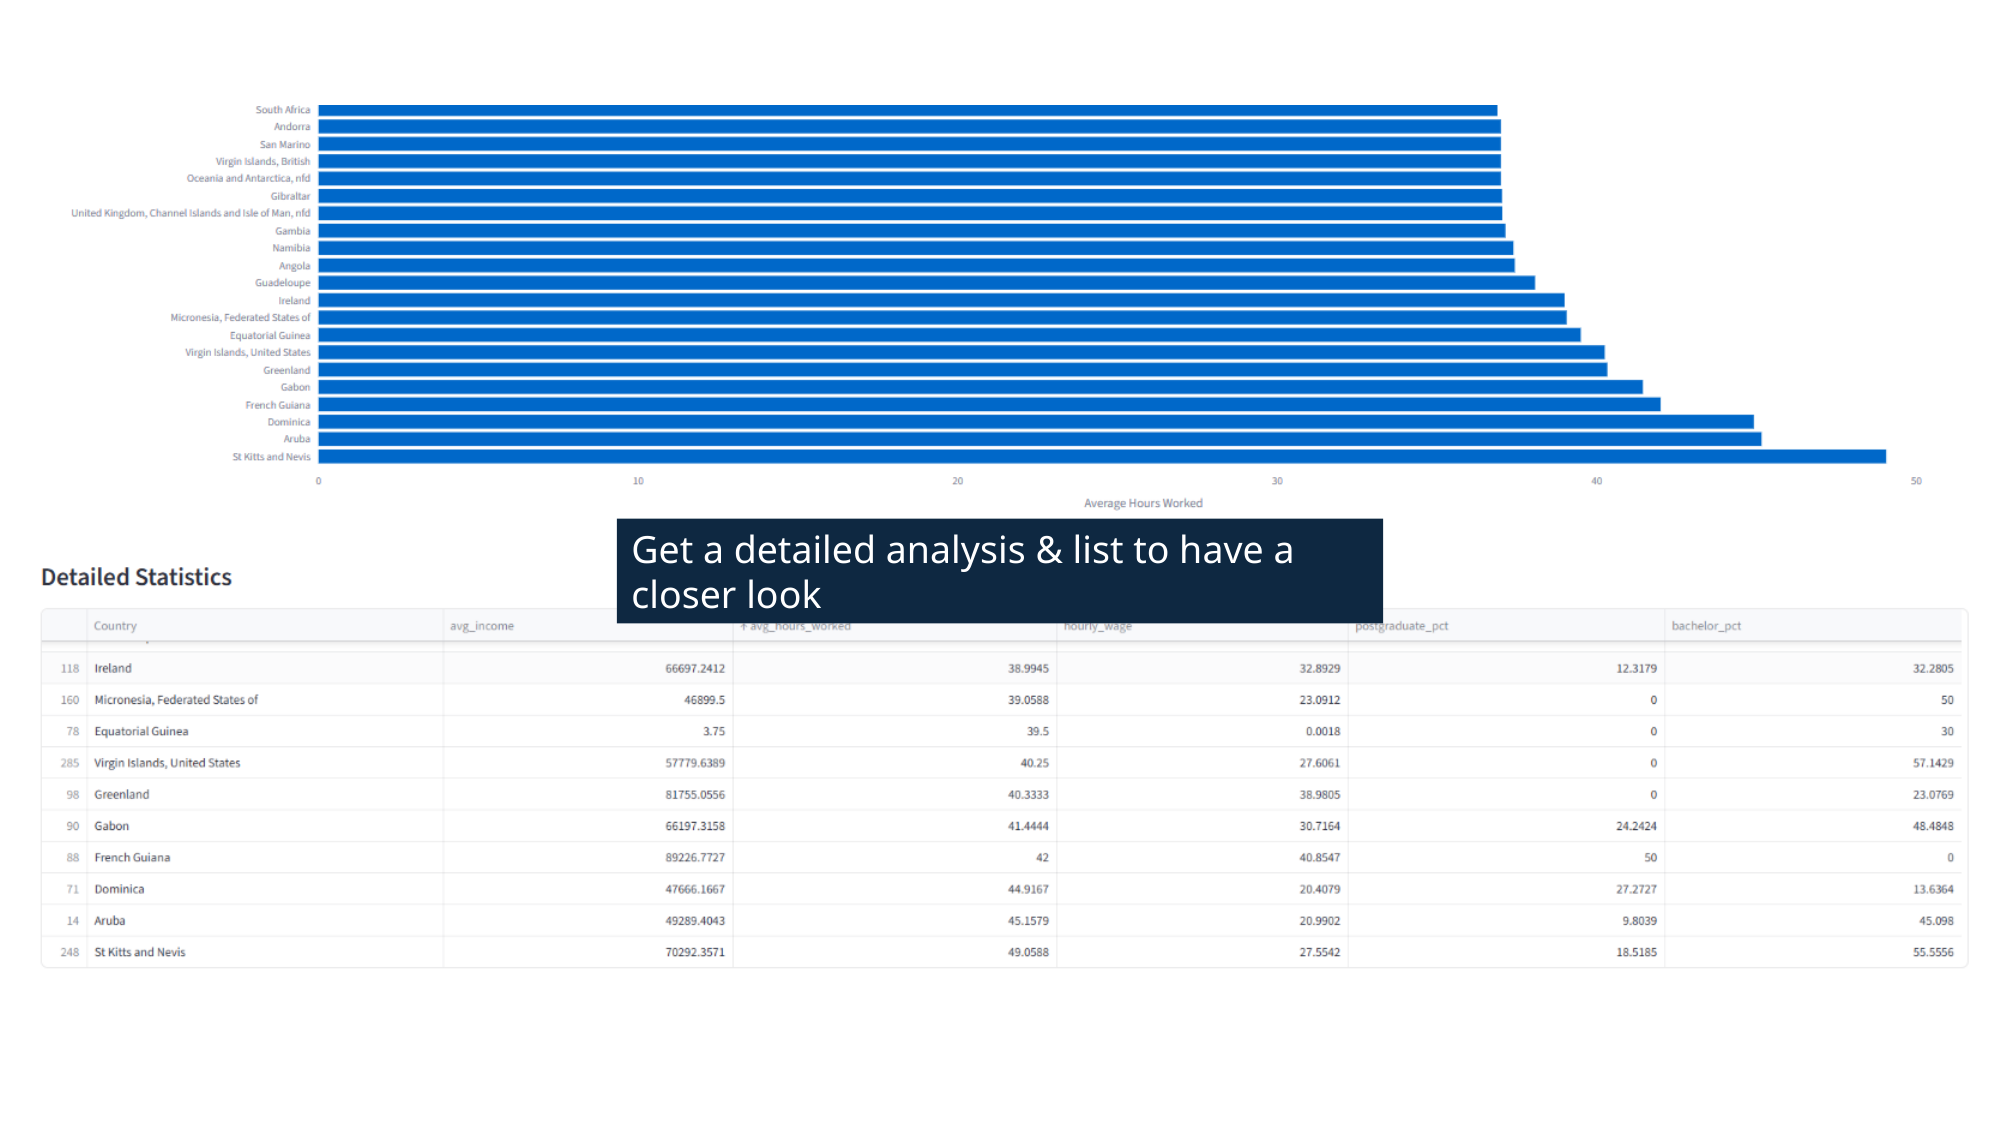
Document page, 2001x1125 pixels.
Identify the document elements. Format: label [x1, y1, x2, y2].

picture [0, 105, 2000, 1020]
